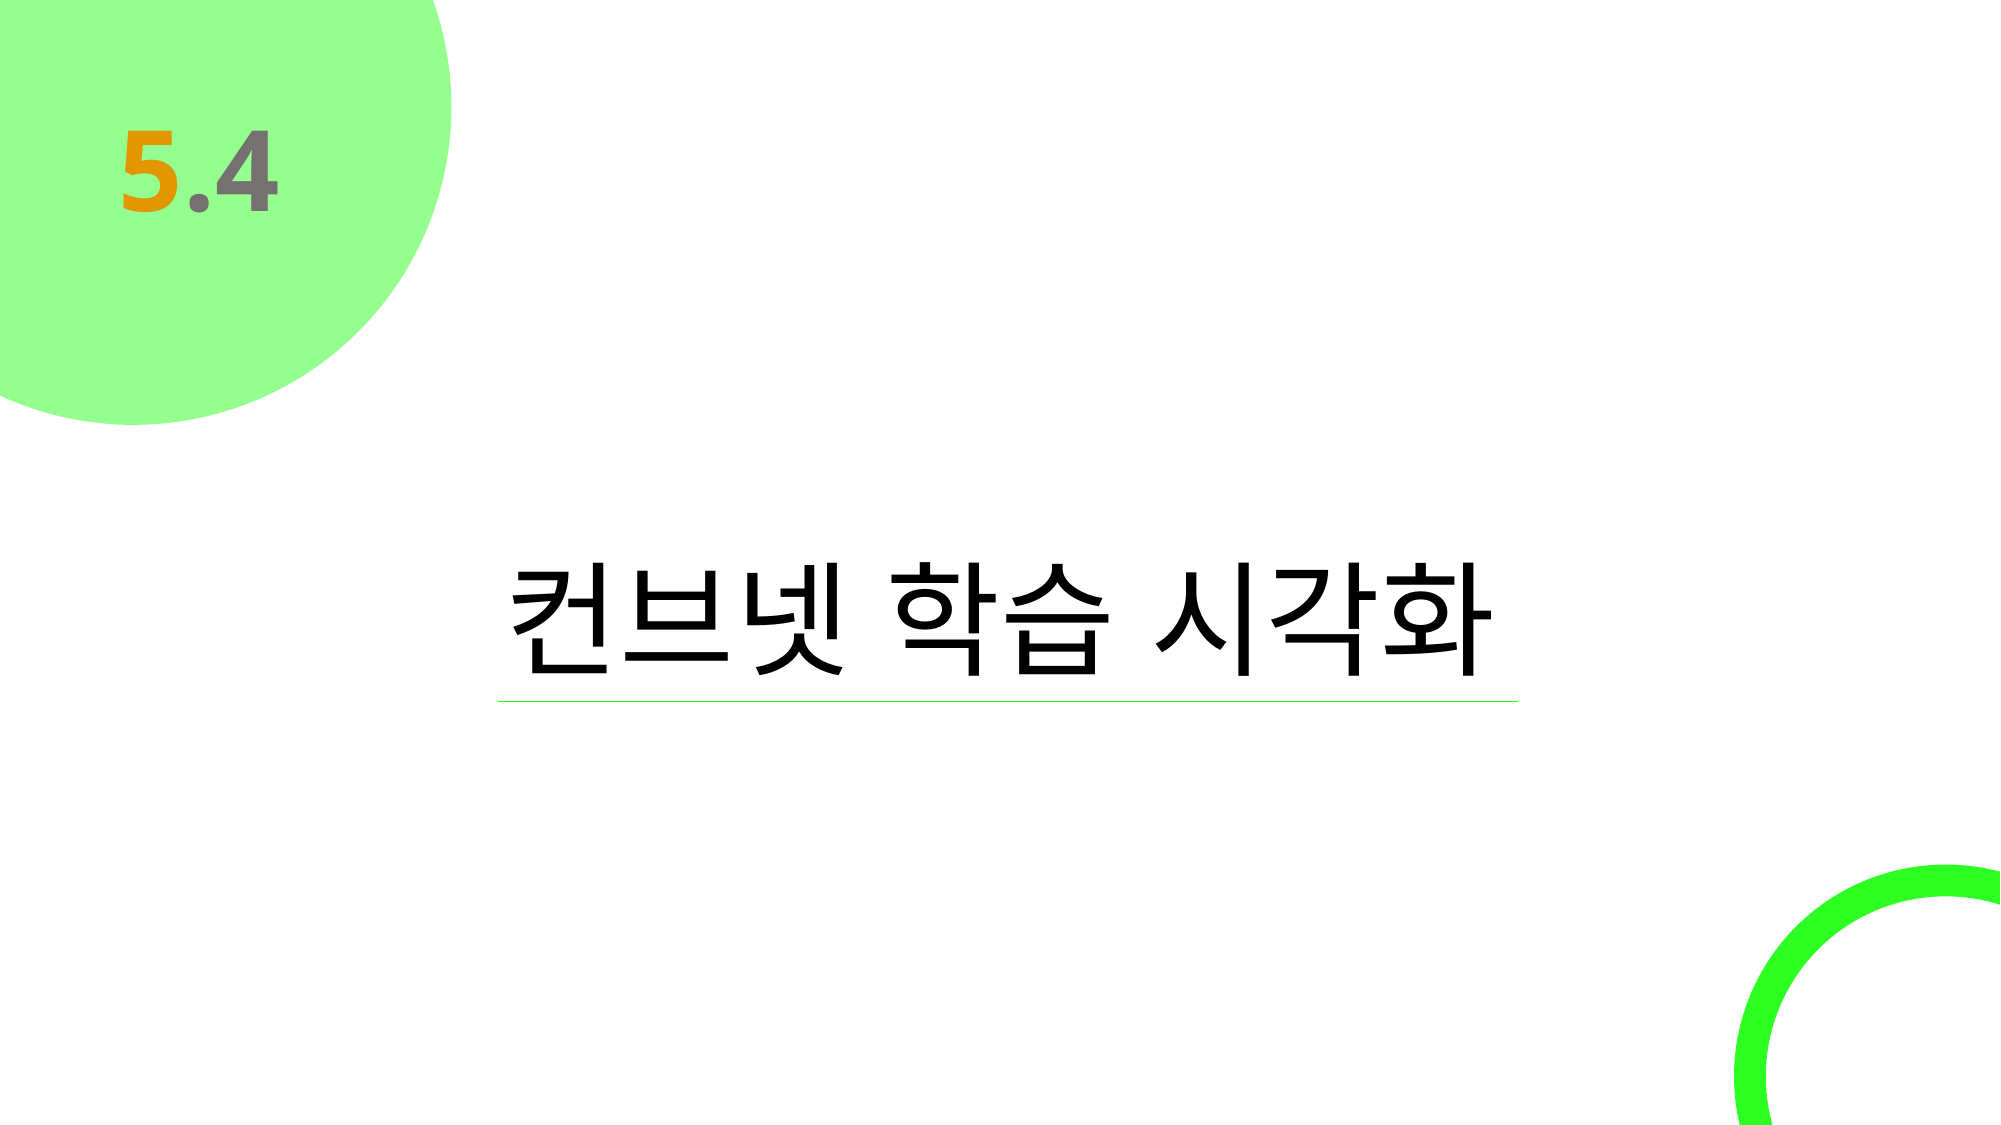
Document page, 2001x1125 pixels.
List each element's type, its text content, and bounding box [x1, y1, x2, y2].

text_box [1748, 879, 2000, 1125]
title 컨브넷 학습 시각화 [249, 309, 1750, 702]
text_box 5.4 [104, 91, 396, 242]
text_box [0, 0, 452, 425]
